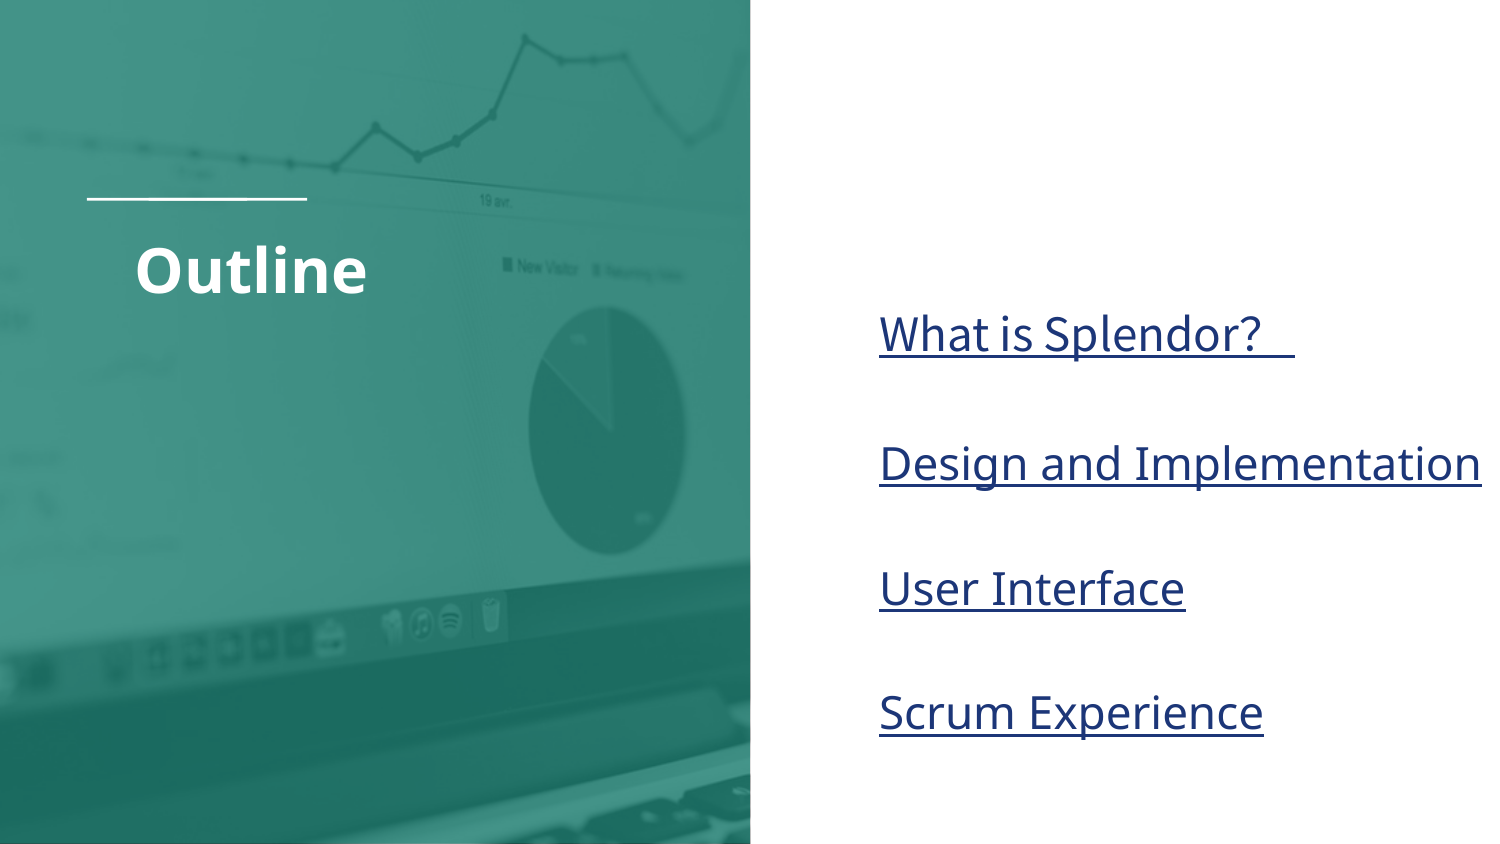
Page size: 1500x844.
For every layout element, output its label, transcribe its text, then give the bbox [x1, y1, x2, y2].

title Outline [119, 216, 662, 494]
list What is Splendor？ Design and Implementation User Interface Scrum Experience [789, 224, 1500, 638]
